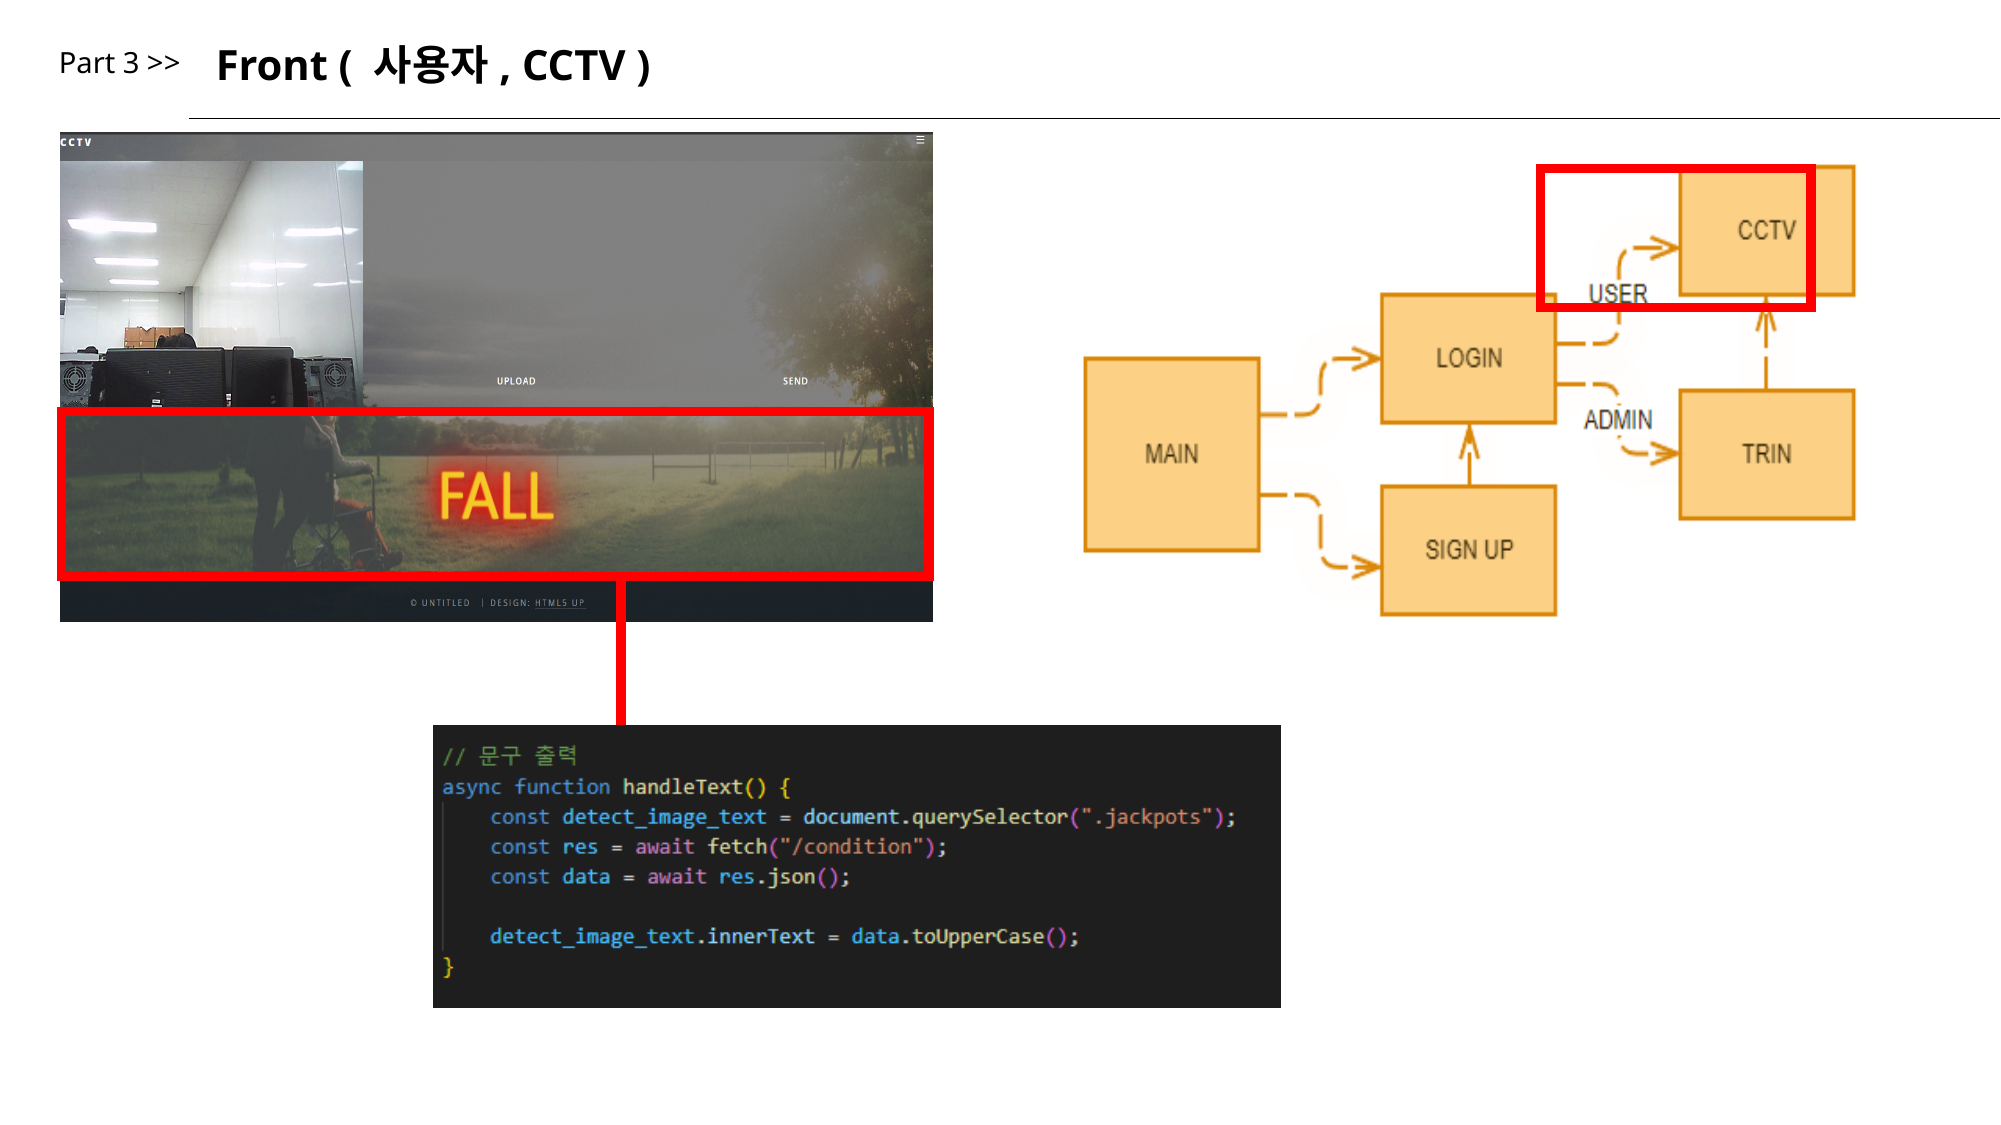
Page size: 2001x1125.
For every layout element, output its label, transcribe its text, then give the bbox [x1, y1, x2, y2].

text_box Part 3 >> [44, 36, 196, 87]
picture [433, 725, 1281, 1008]
text_box Front ( 사용자, CCTV ) [201, 31, 666, 97]
text_box [61, 410, 930, 578]
text_box [1058, 127, 1879, 650]
text_box [1539, 167, 1812, 308]
text_box [59, 132, 934, 622]
picture [60, 413, 928, 571]
